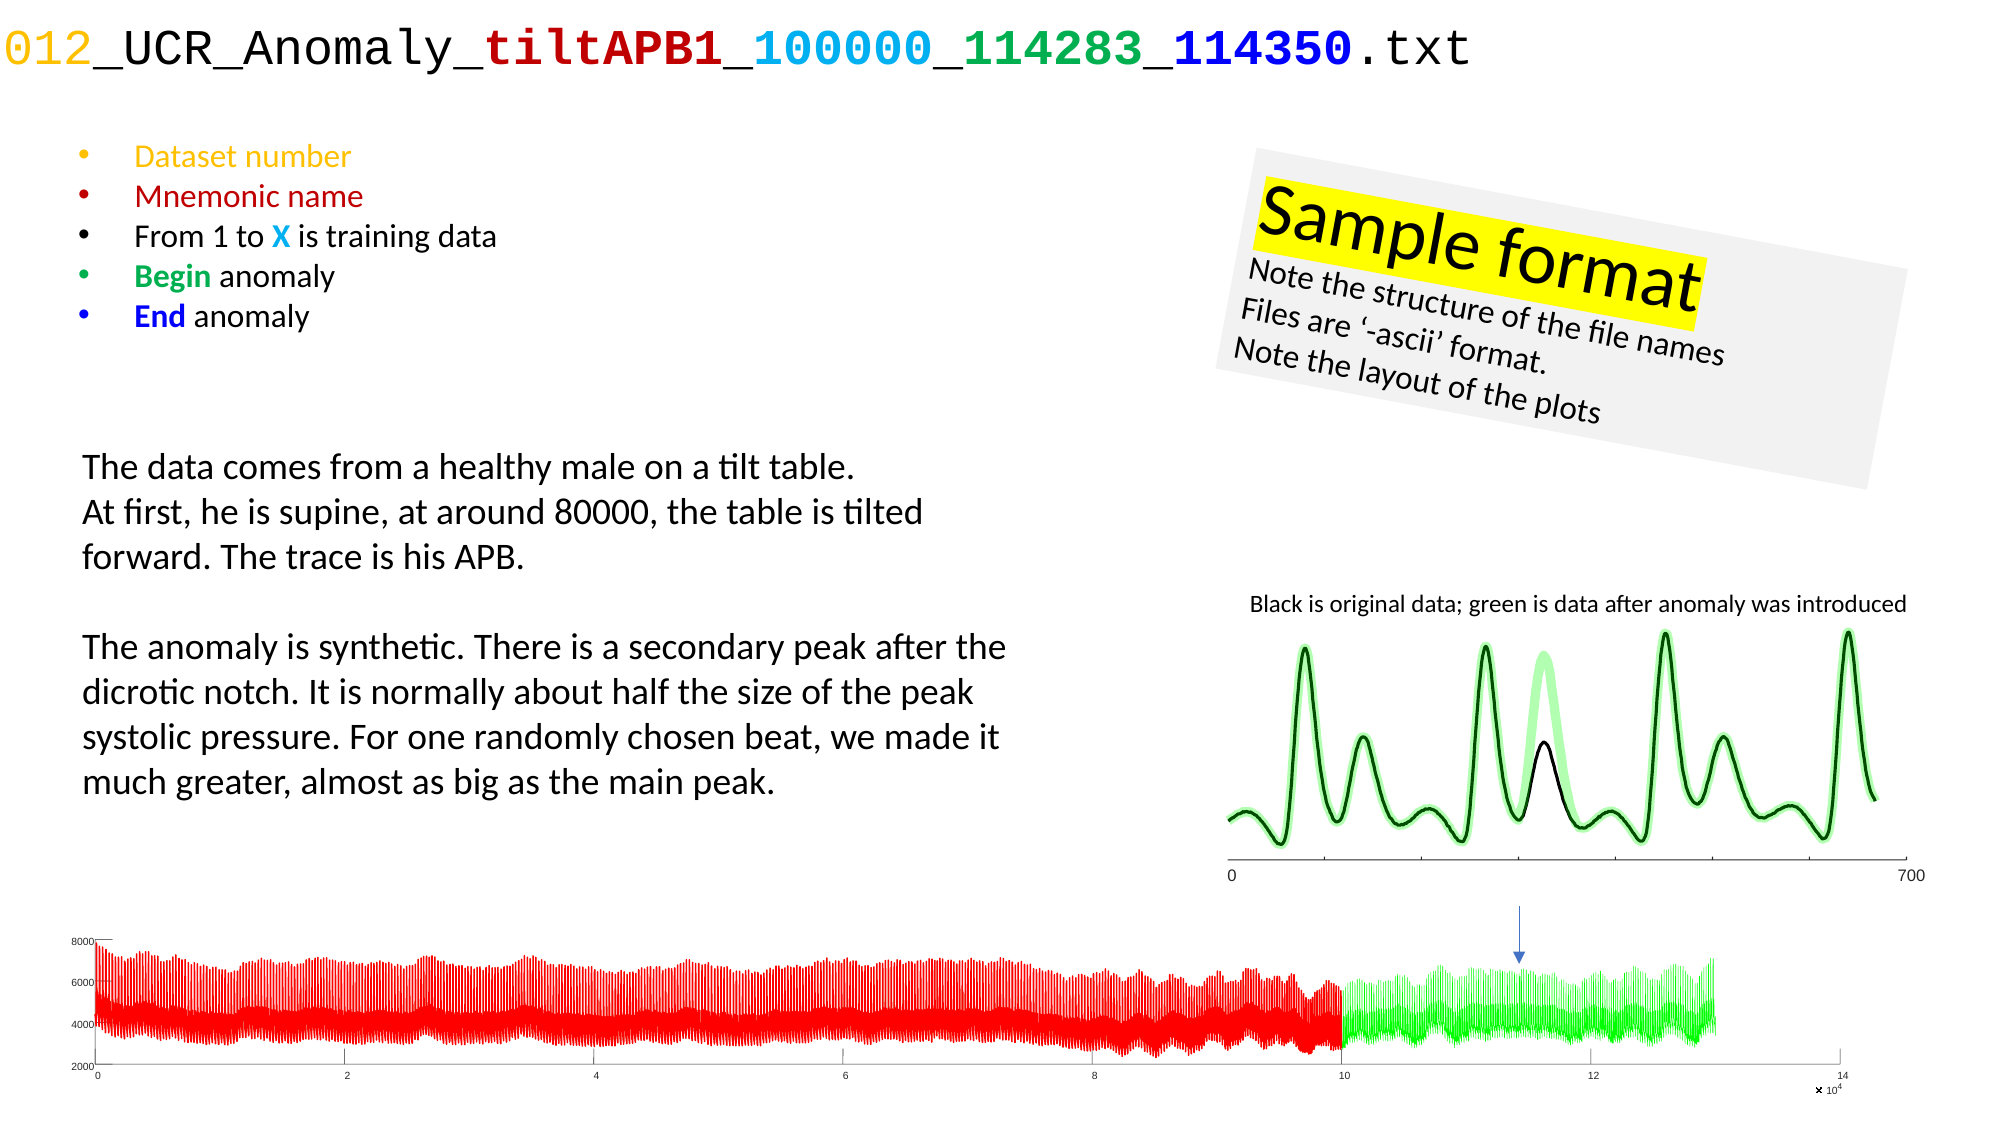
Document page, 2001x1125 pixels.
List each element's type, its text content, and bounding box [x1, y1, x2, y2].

text_box 2 [344, 1069, 351, 1082]
text_box 8 [1091, 1069, 1098, 1082]
text_box [96, 939, 1841, 1064]
text_box 0 [1227, 865, 1237, 886]
text_box Sample format Note the structure of the file names Files are ‘-ascii’ format. Note the layout of the plots [1215, 147, 1908, 490]
text_box 2000 [71, 1059, 95, 1073]
text_box [95, 942, 1342, 1058]
text_box [1342, 958, 1716, 1050]
text_box 10 [1826, 1084, 1838, 1097]
text_box 0 [95, 1069, 101, 1082]
text_box 012_UCR_Anomaly_tiltAPB1_100000_114283_114350.txt Dataset number Mnemonic name From 1 to X is training data Begin anomaly End anomaly [0, 6, 1947, 402]
text_box [0, 926, 2000, 1094]
text_box 8000 [71, 935, 95, 948]
text_box 6 [842, 1069, 849, 1082]
text_box 4 [593, 1069, 600, 1082]
text_box Black is original data; green is data after anomaly was introduced [1234, 580, 1924, 626]
text_box 4 [1837, 1081, 1843, 1092]
text_box [1567, 811, 1579, 828]
text_box 6000 [71, 976, 95, 990]
text_box The data comes from a healthy male on a tilt table. At first, he is supine, at around 80000, the table is tilted forward. The trace is his APB. The anomaly is synthetic. There is a secondary peak after the dicrotic notch. It is normally about half the size of the peak systolic pressure. For one randomly chosen beat, we made it much greater, almost as big as the main peak. [67, 434, 1030, 810]
text_box [1519, 812, 1525, 821]
text_box 700 [1897, 865, 1926, 886]
text_box 14 [1837, 1069, 1850, 1082]
text_box [1228, 632, 1876, 845]
text_box 10 [1338, 1069, 1351, 1082]
text_box 12 [1587, 1069, 1600, 1082]
text_box 4000 [71, 1018, 95, 1031]
